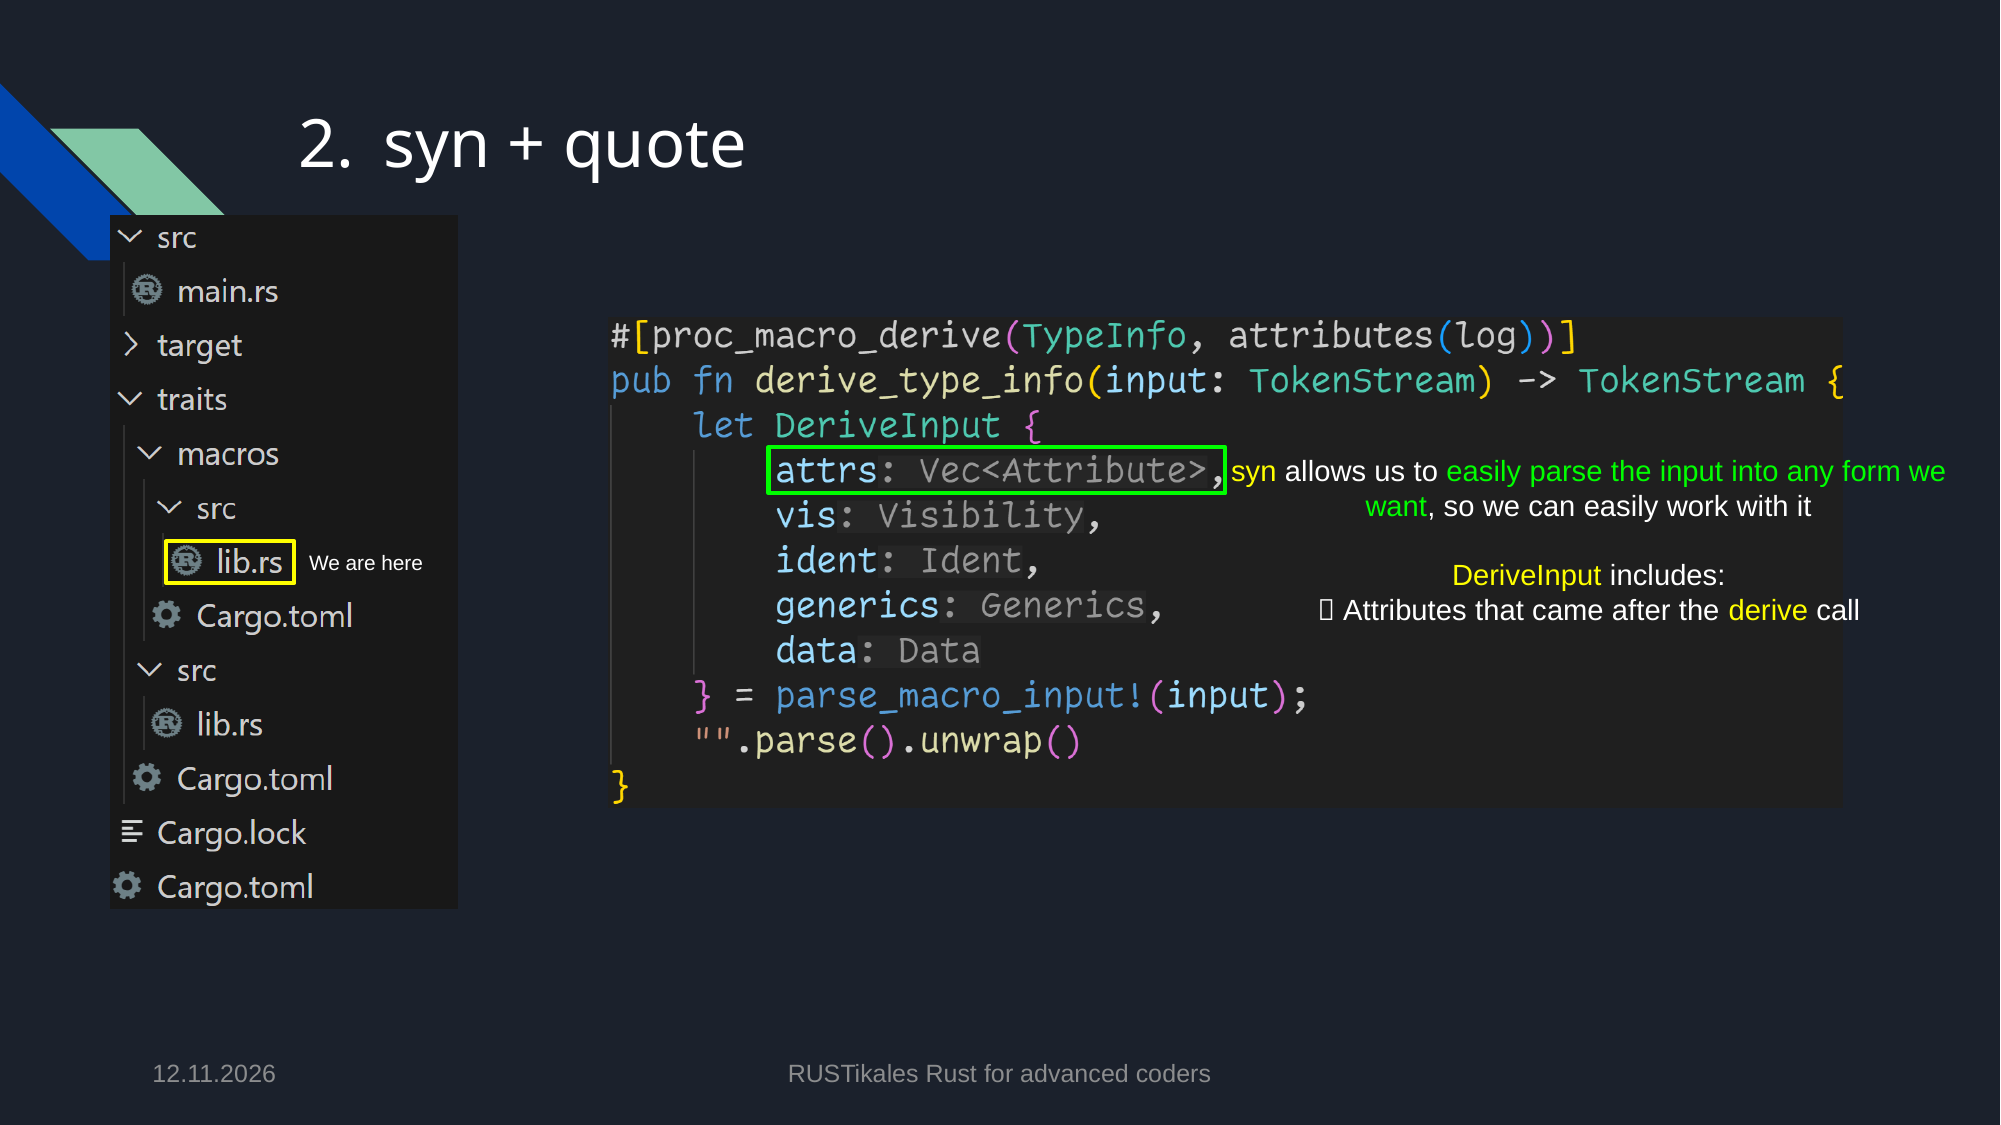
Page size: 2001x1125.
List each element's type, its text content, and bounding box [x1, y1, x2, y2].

footer RUSTikales Rust for advanced coders [662, 1042, 1338, 1103]
text_box syn allows us to easily parse the input into any form we want, so we can easily work with it DeriveInput includes:  Attributes that came after the derive call [1847, 444, 1964, 634]
picture [109, 215, 458, 910]
picture [607, 317, 1843, 808]
title syn + quote [283, 86, 1824, 287]
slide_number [137, 1042, 588, 1103]
